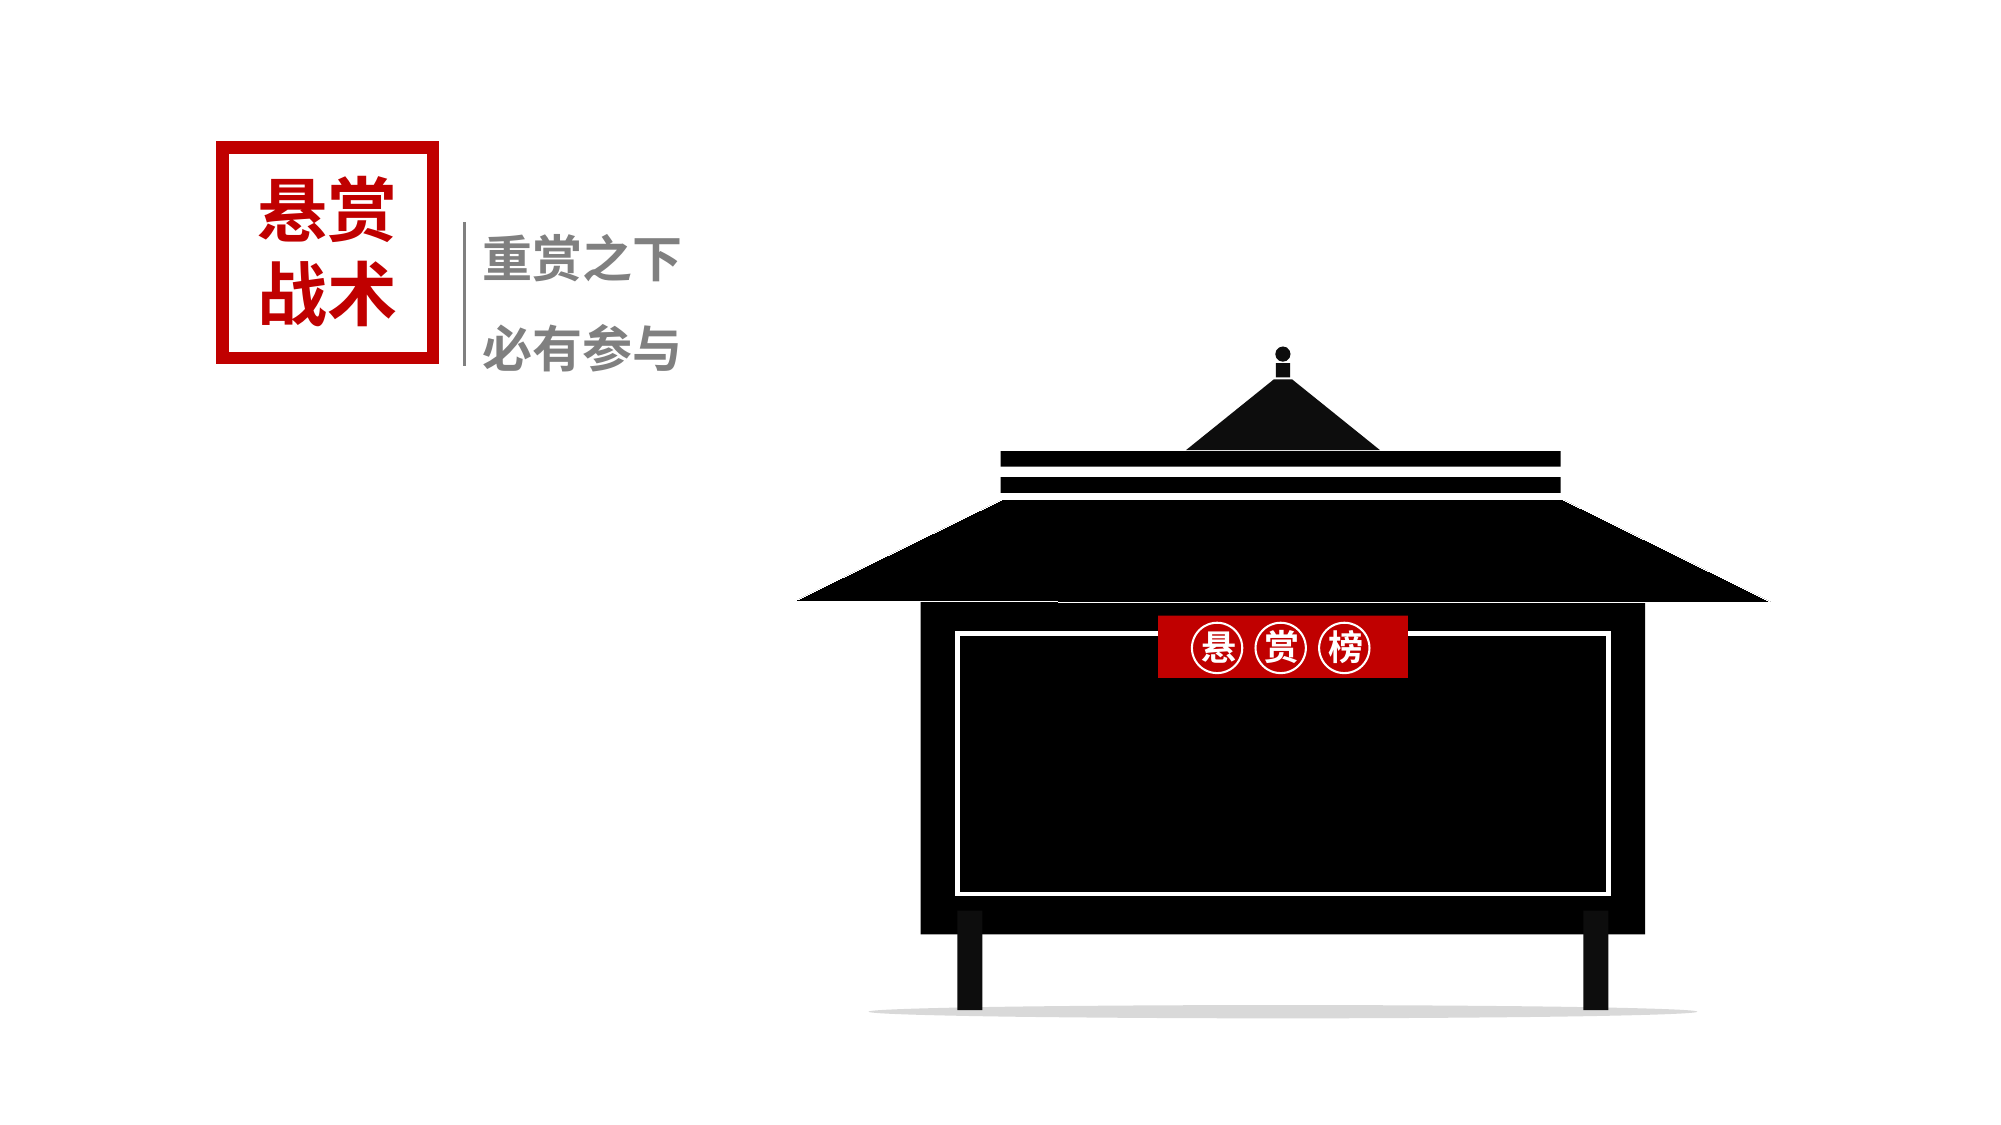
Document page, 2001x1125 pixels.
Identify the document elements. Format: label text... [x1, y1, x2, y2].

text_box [1186, 617, 1376, 676]
text_box 重赏之下 必有参与 [468, 190, 919, 386]
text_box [793, 346, 1773, 1019]
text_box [221, 147, 434, 358]
